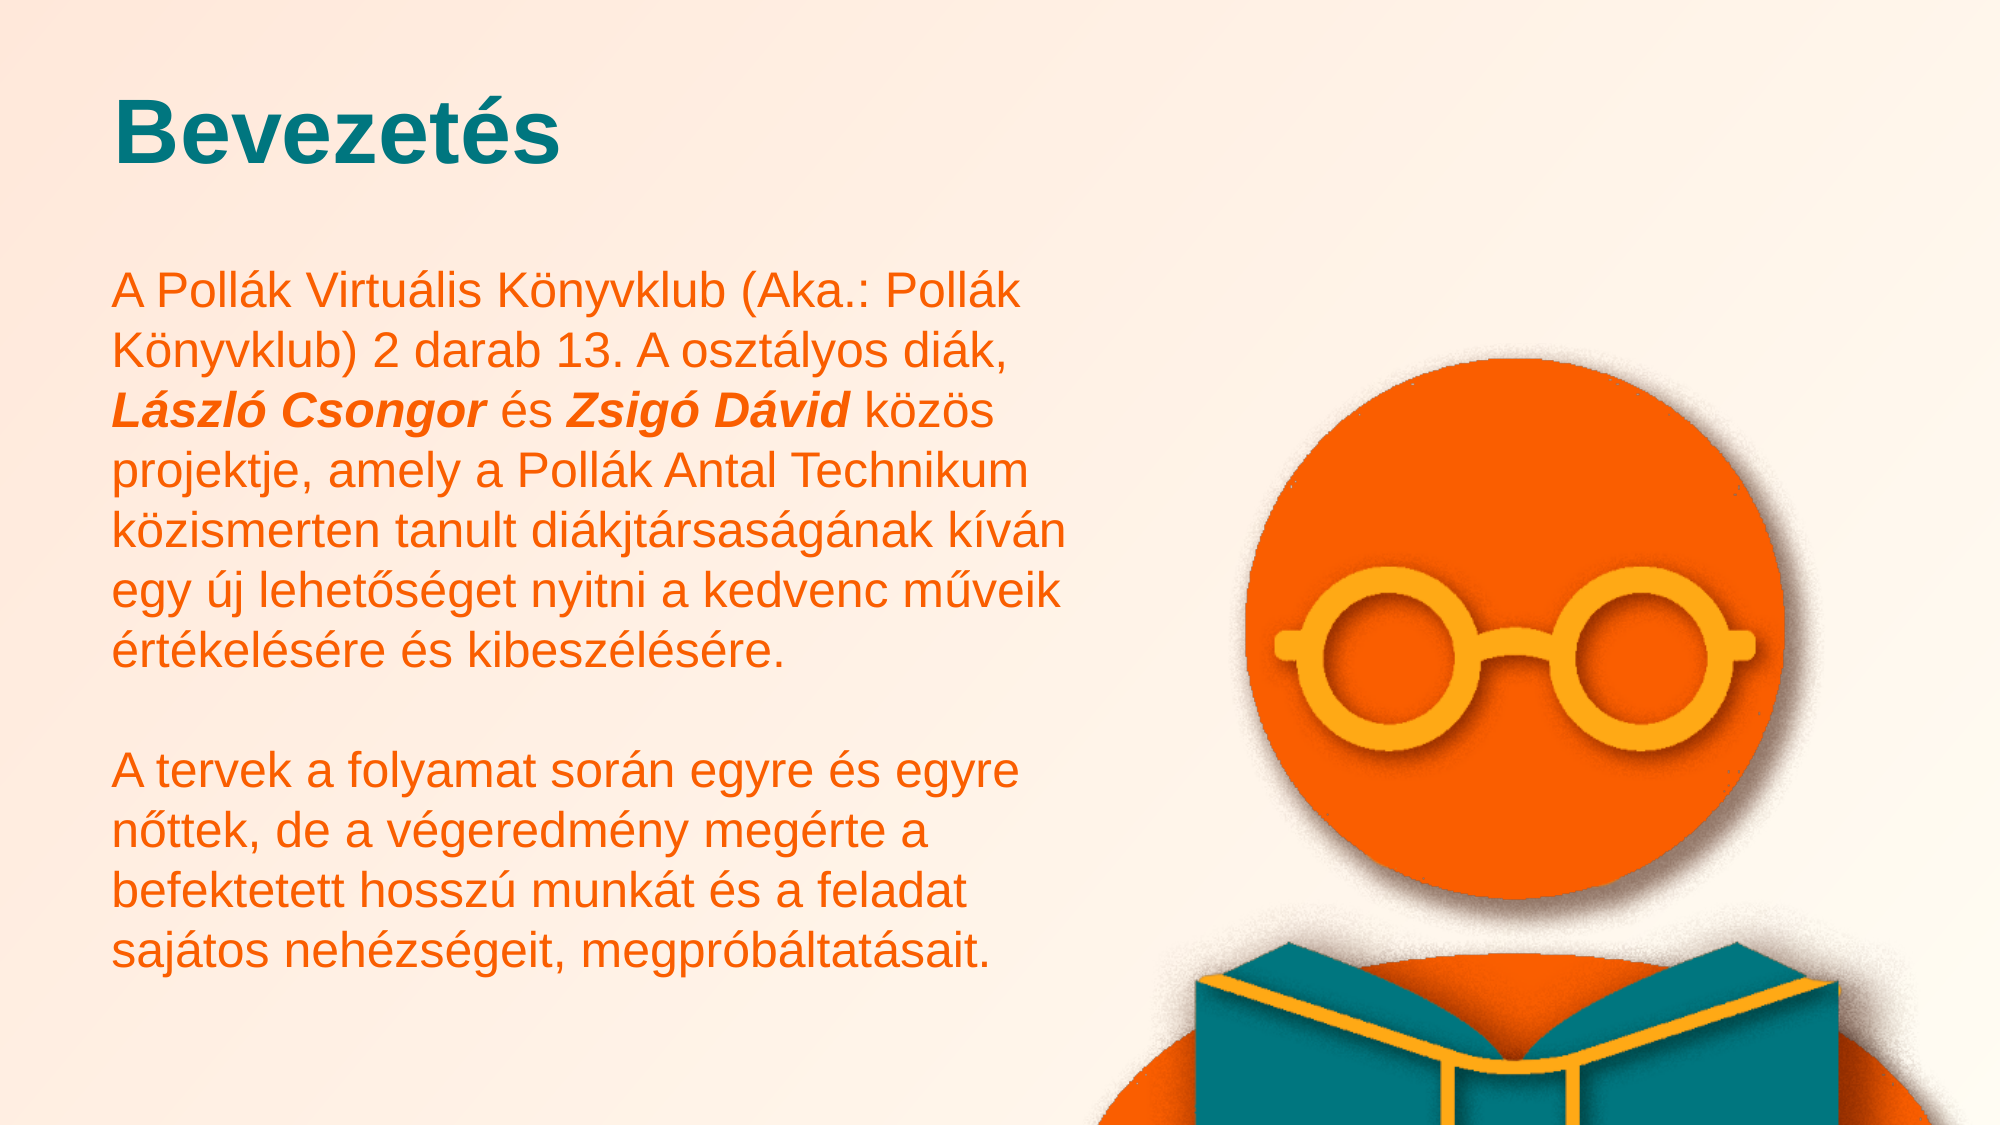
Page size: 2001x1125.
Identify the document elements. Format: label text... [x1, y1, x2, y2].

text_box Bevezetés [99, 65, 578, 190]
text_box A Pollák Virtuális Könyvklub (Aka.: Pollák Könyvklub) 2 darab 13. A osztályos diák, László Csongor és Zsigó Dávid közös projektje, amely a Pollák Antal Technikum közismerten tanult diákjtársaságának kíván egy új lehetőséget nyitni a kedvenc műveik értékelésére és kibeszélésére. A tervek a folyamat során egyre és egyre nőttek, de a végeredmény megérte a befektetett hosszú munkát és a feladat sajátos nehézségeit, megpróbáltatásait. [96, 249, 1138, 985]
picture [1051, 343, 2000, 1125]
